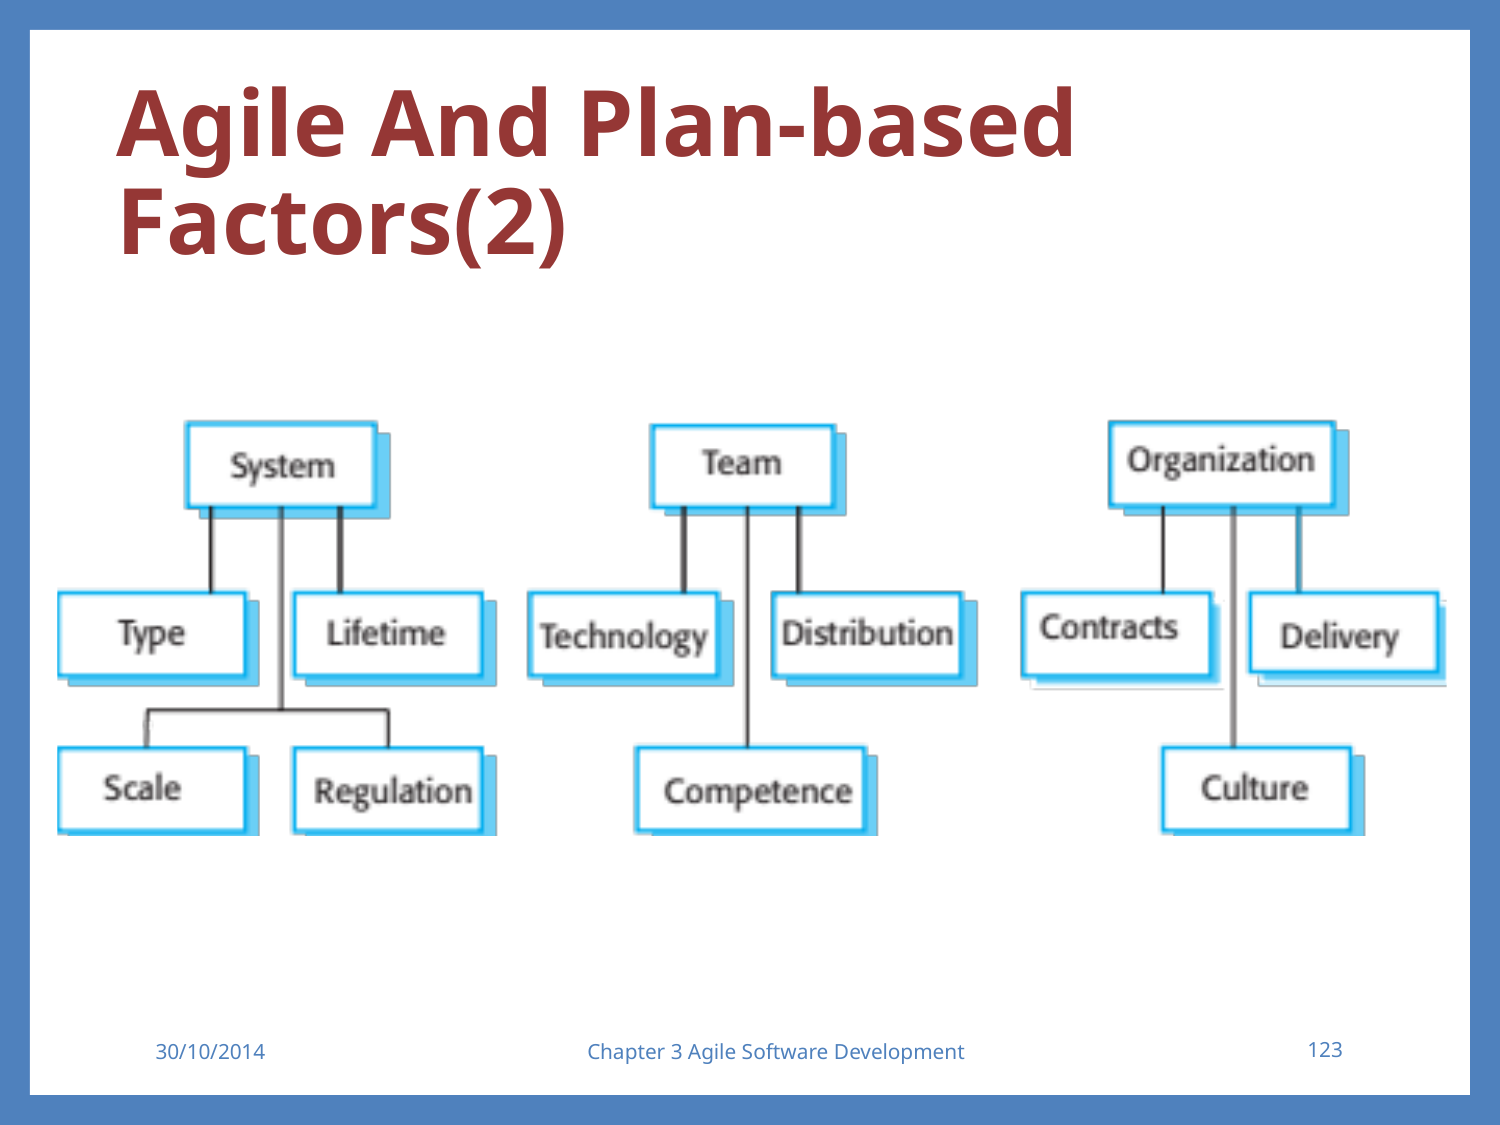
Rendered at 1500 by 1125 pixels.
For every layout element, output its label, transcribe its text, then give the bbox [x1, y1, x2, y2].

picture [56, 387, 1447, 836]
title Agile And Plan-based Factors(2) [101, 64, 1410, 287]
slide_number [140, 1020, 428, 1081]
footer Chapter 3 Agile Software Development [485, 1020, 1067, 1081]
slide_number 123 [1147, 1020, 1358, 1081]
